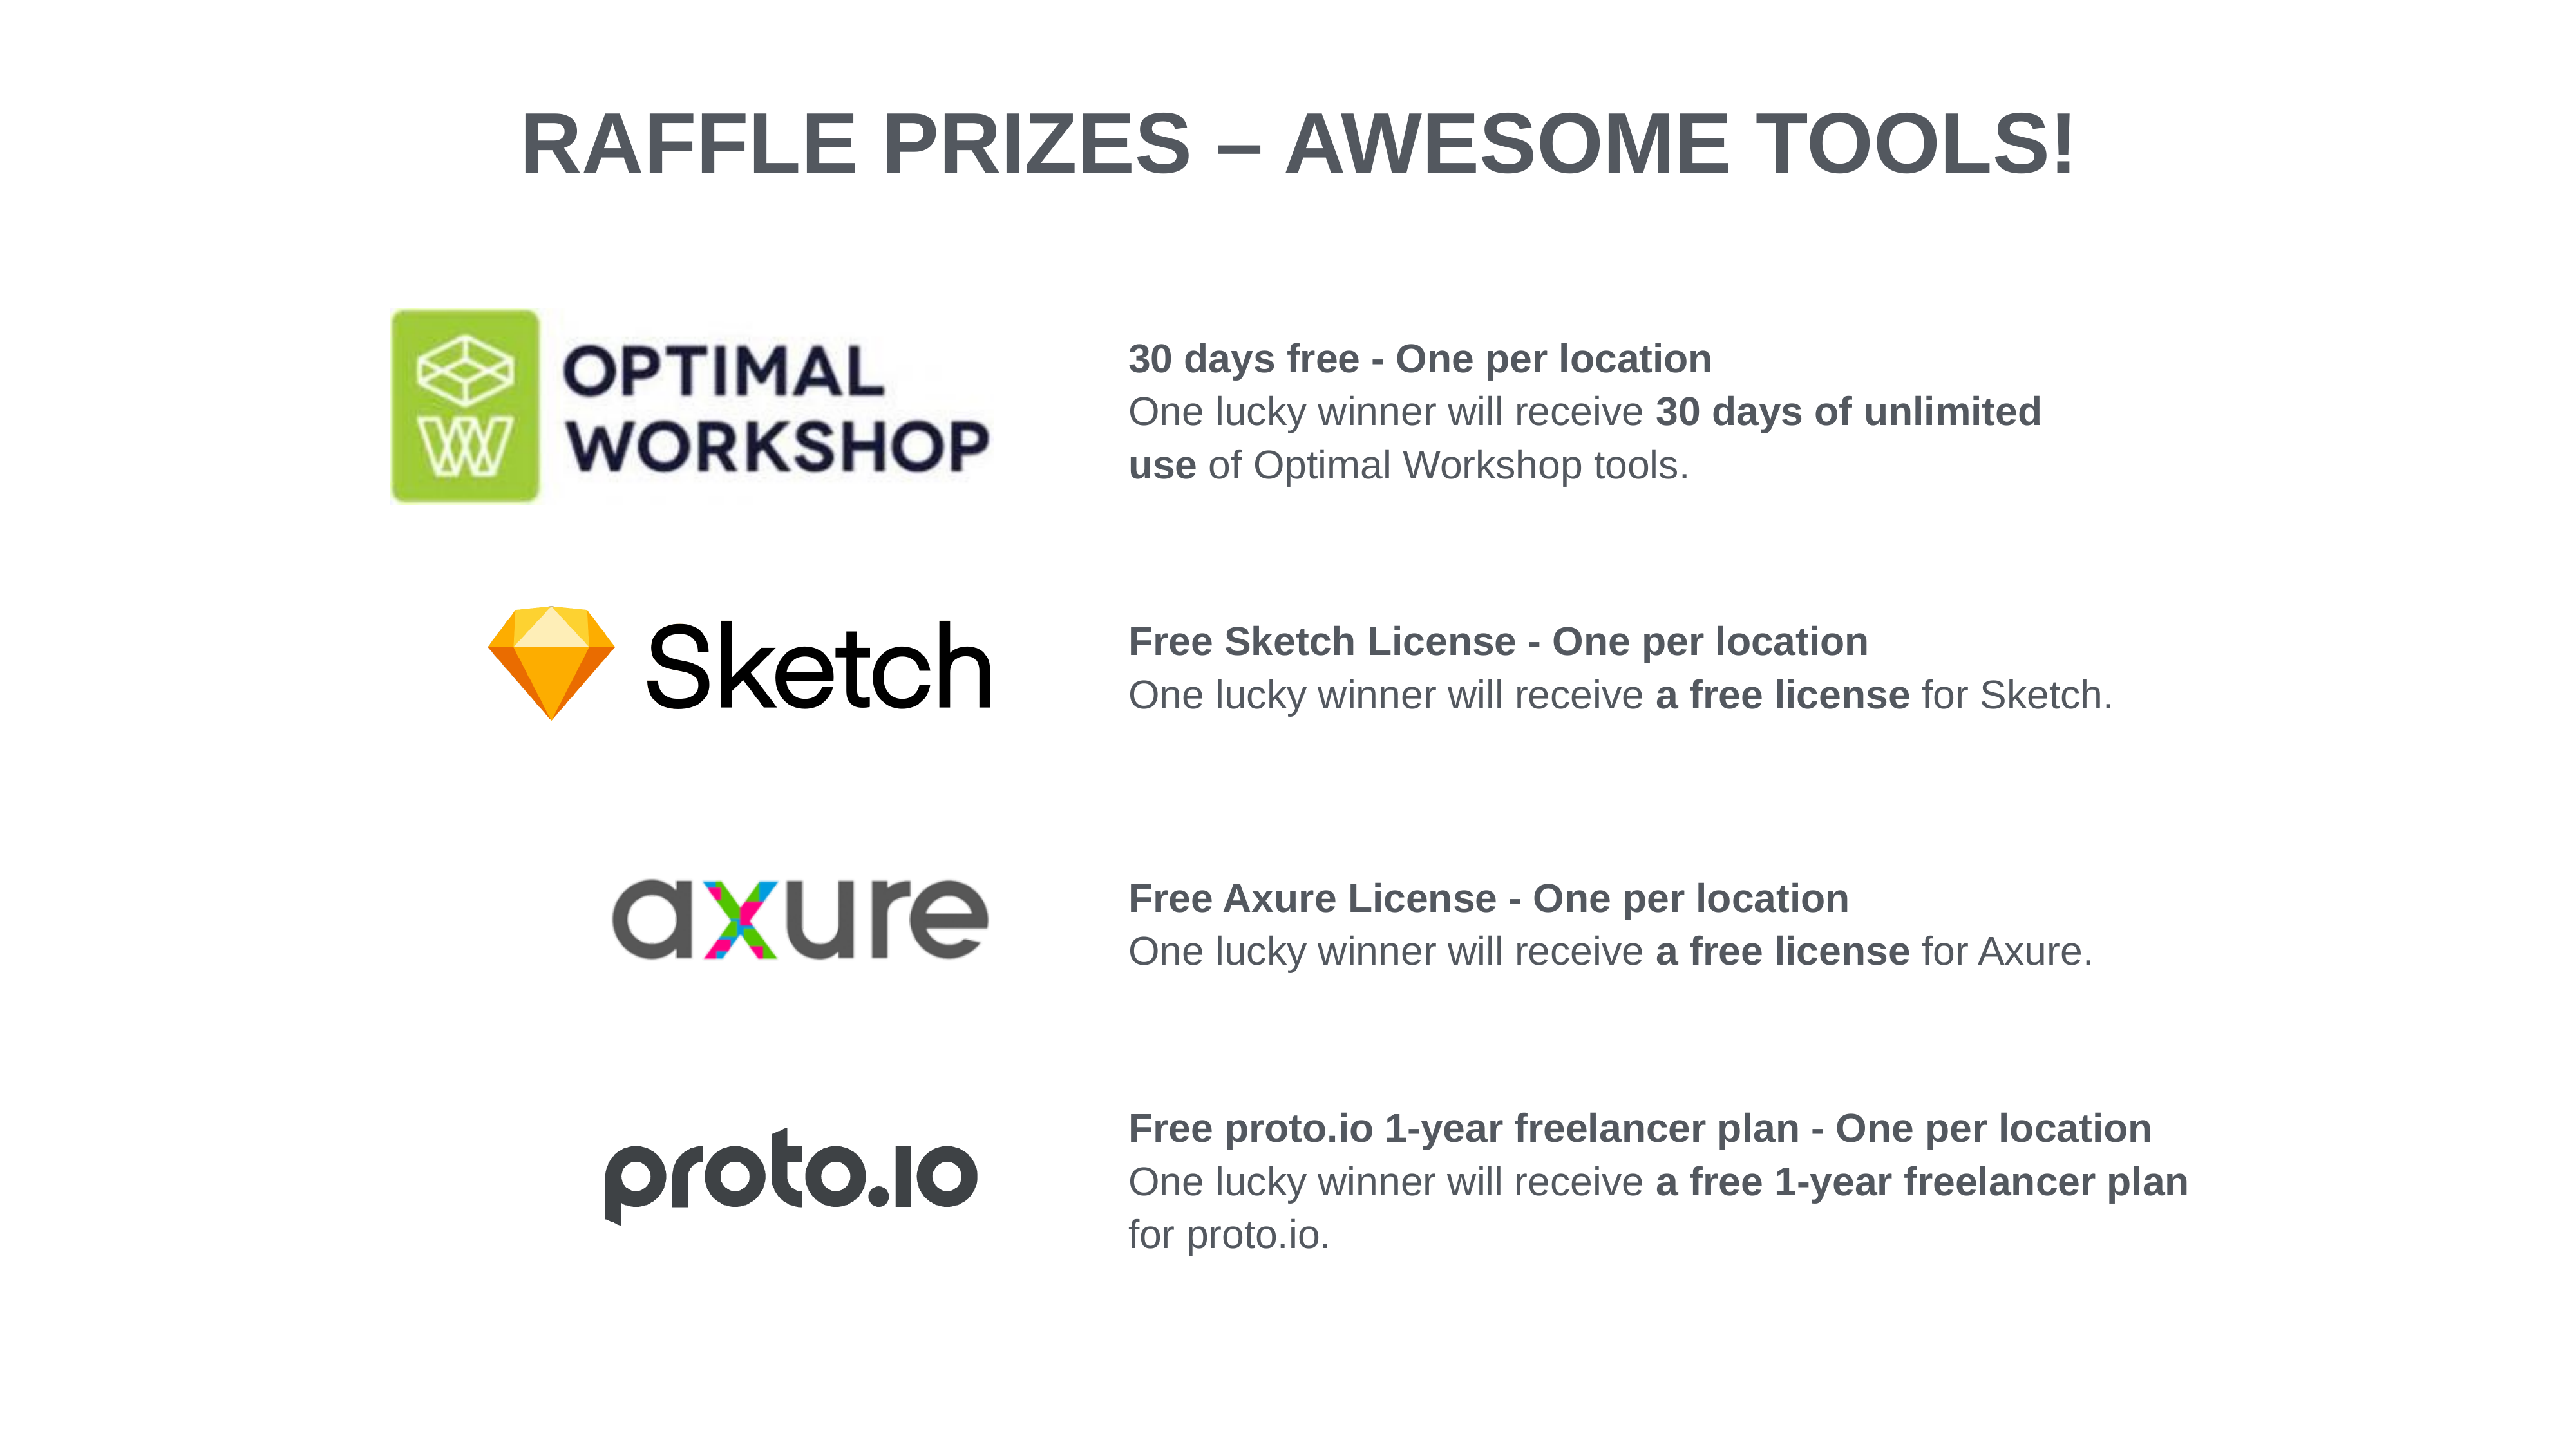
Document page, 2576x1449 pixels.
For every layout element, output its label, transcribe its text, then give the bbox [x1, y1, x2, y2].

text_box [576, 864, 2186, 977]
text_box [605, 1094, 2235, 1260]
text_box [424, 602, 2186, 724]
text_box Raffle prizes – Awesome tools! [194, 87, 2382, 182]
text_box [390, 308, 2097, 506]
